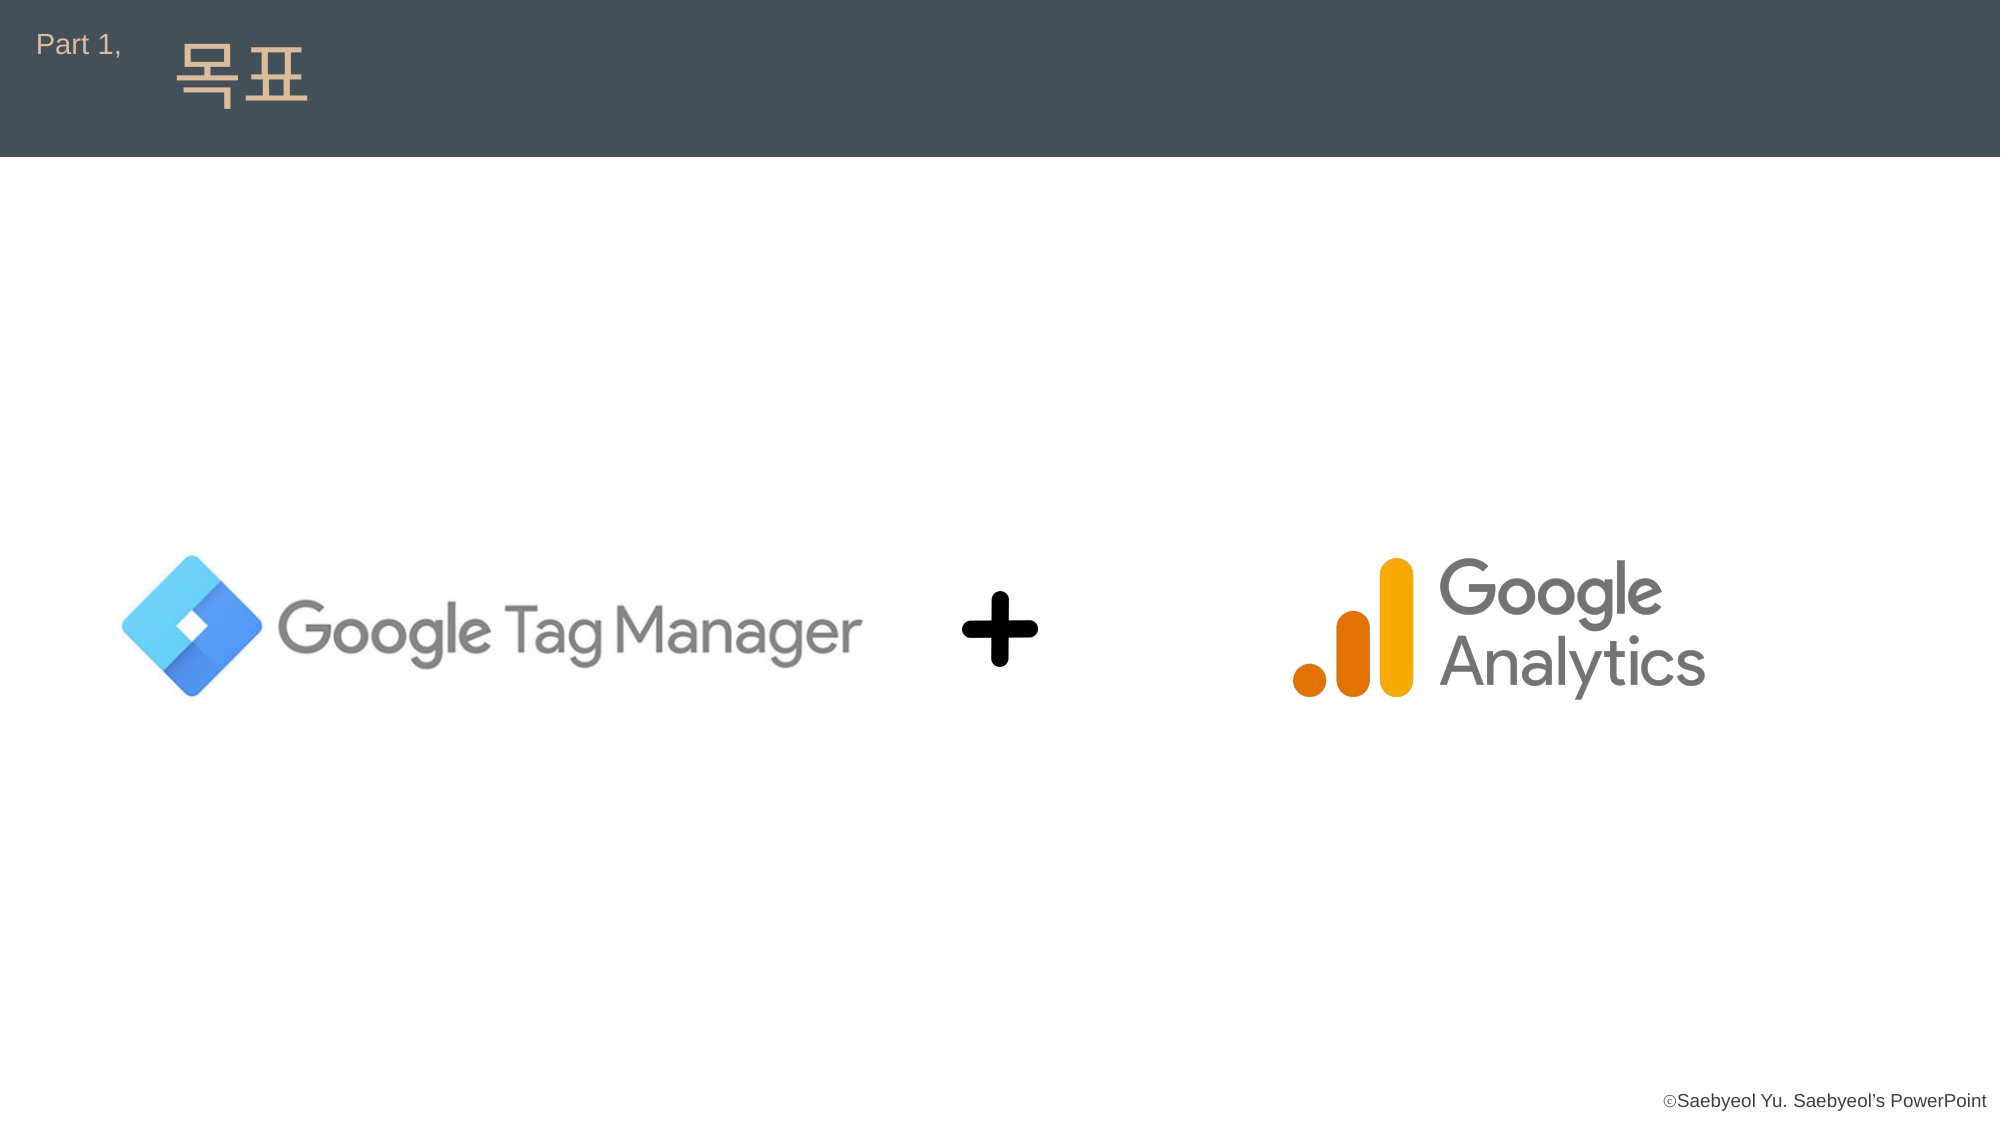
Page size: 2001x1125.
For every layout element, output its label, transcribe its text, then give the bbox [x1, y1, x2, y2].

text_box 목표 [158, 20, 834, 126]
picture [93, 427, 899, 831]
text_box Part 1, [20, 18, 138, 69]
text_box [0, 0, 2000, 157]
picture [961, 591, 1039, 668]
picture [1293, 558, 1705, 701]
